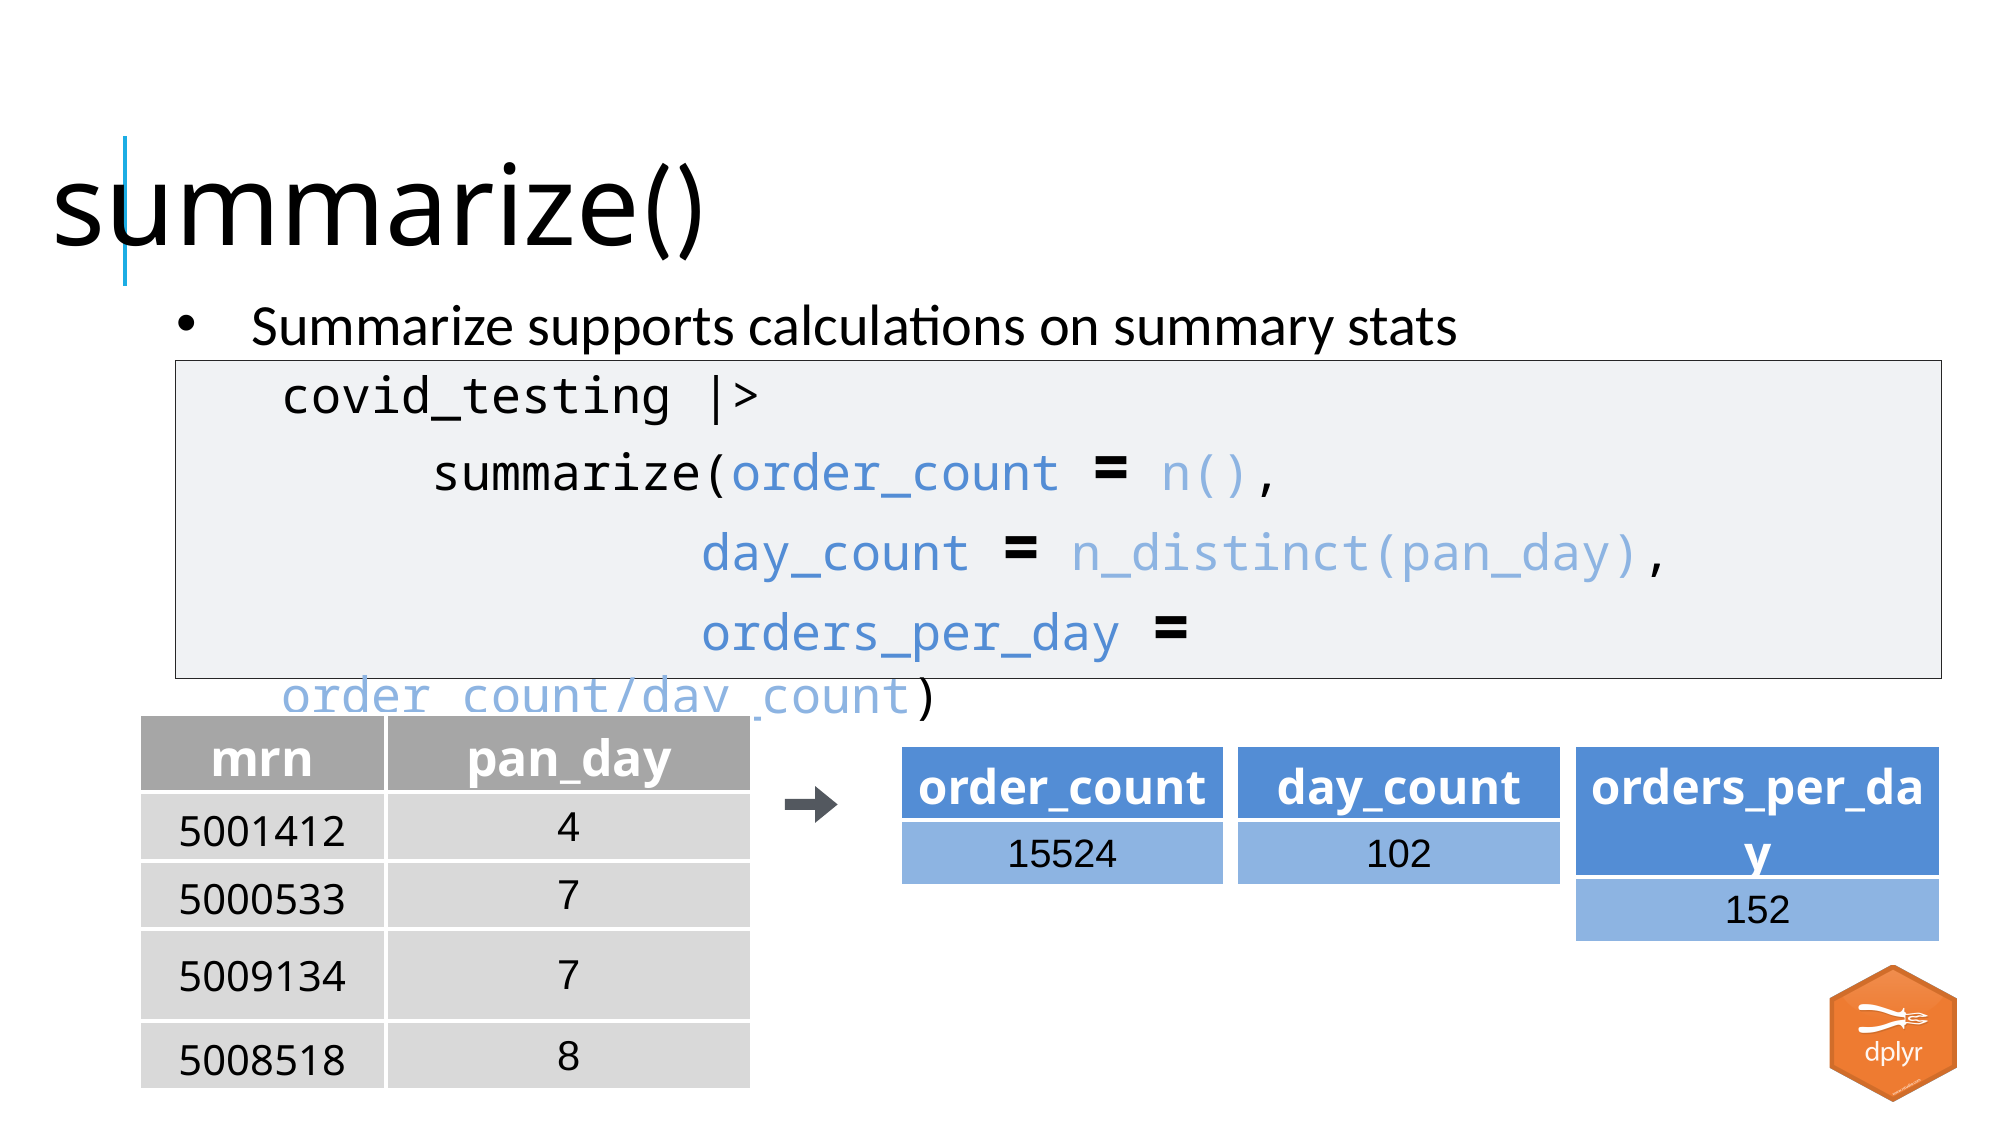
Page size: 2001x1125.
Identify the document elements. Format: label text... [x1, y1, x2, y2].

table_header mrn [141, 716, 384, 790]
table_header pan_day [388, 716, 750, 790]
table_header day_count [1238, 747, 1560, 818]
table_cell 8 [388, 1023, 750, 1088]
table_header order_count [902, 747, 1223, 818]
text_box [784, 786, 838, 823]
table_cell 152 [1576, 879, 1939, 941]
text_box summarize() [36, 125, 724, 276]
table_cell 5009134 [141, 931, 384, 1019]
text_box [1829, 965, 1957, 1103]
table_cell 5000533 [141, 863, 384, 927]
text_box [1807, 360, 1942, 679]
text_box covid_testing |> summarize(order_count = n(), day_count = n_distinct(pan_day), orders_per_day = order_count/day_count) [266, 356, 1807, 731]
table_cell 5001412 [141, 794, 384, 859]
table_cell 102 [1238, 822, 1560, 884]
table_header orders_per_day [1576, 747, 1939, 875]
table_cell 5008518 [141, 1023, 384, 1088]
table_cell 7 [388, 931, 750, 1019]
table_cell 4 [388, 794, 750, 859]
text_box Summarize supports calculations on summary stats [175, 286, 1942, 360]
table_cell 7 [388, 863, 750, 927]
text_box [175, 360, 266, 679]
table_cell 15524 [902, 822, 1223, 884]
